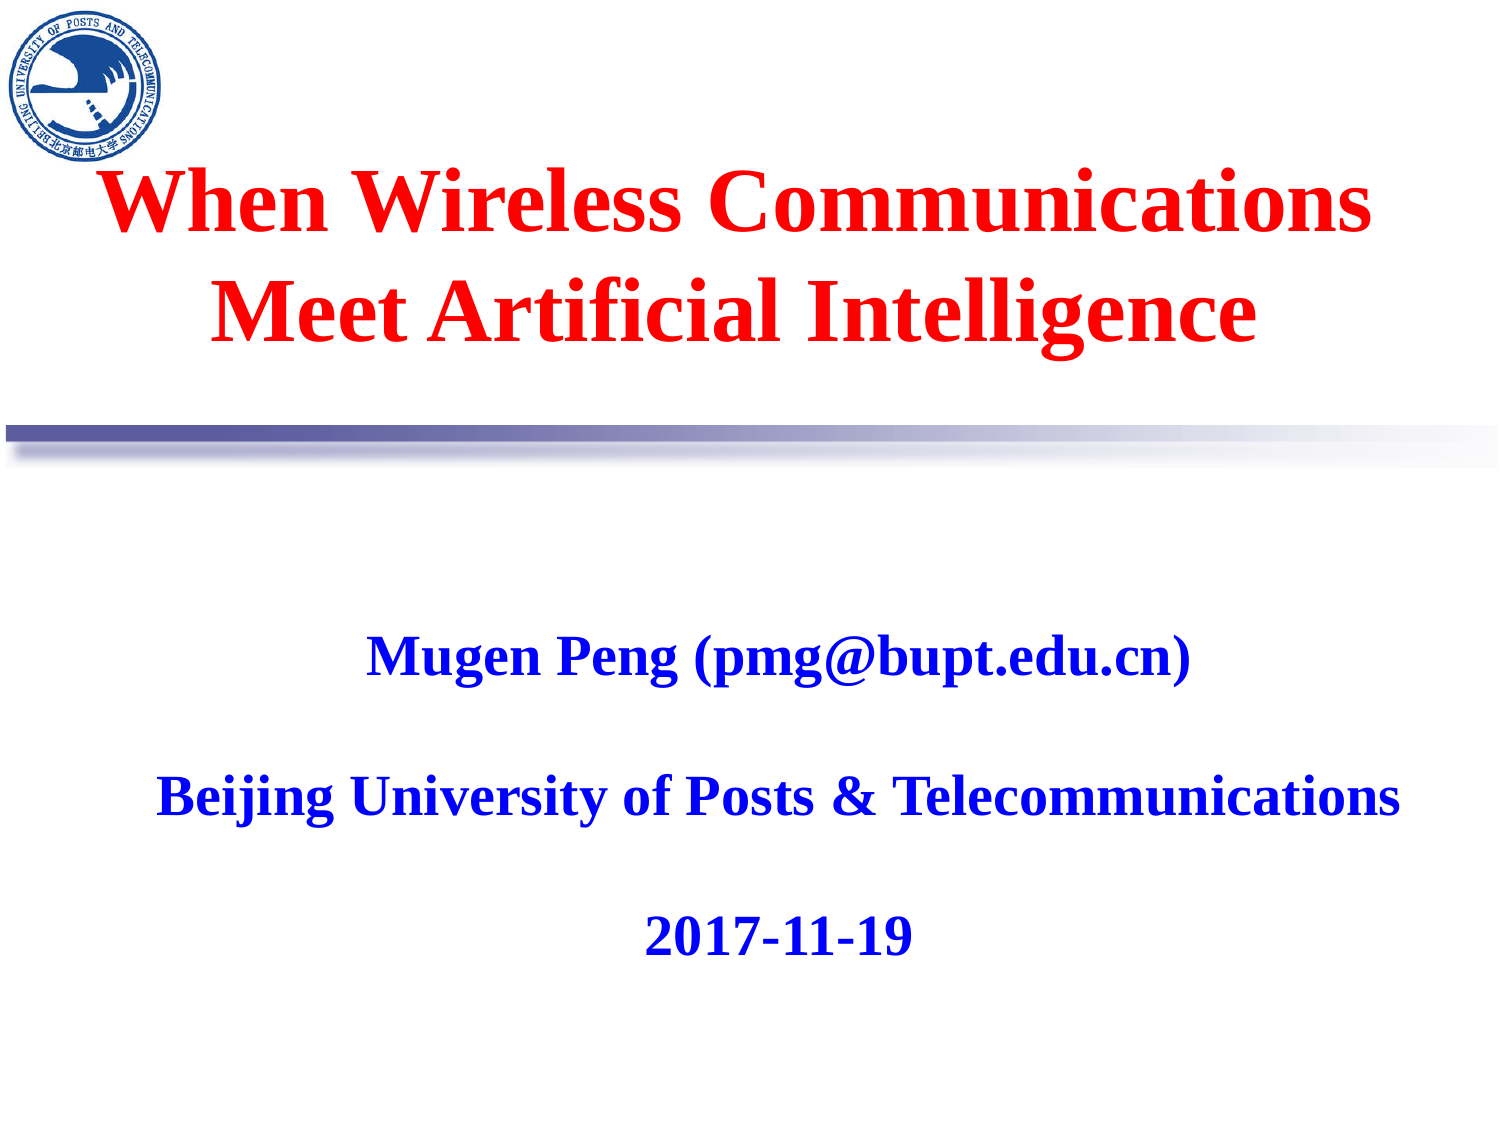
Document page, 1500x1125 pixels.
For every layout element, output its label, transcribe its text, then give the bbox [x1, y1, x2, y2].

title When Wireless Communications Meet Artificial Intelligence [0, 90, 1471, 409]
picture [5, 425, 1498, 468]
text_box Mugen Peng (pmg@bupt.edu.cn) Beijing University of Posts & Telecommunications 2017-11-19 [88, 609, 1471, 787]
picture [5, 7, 164, 90]
